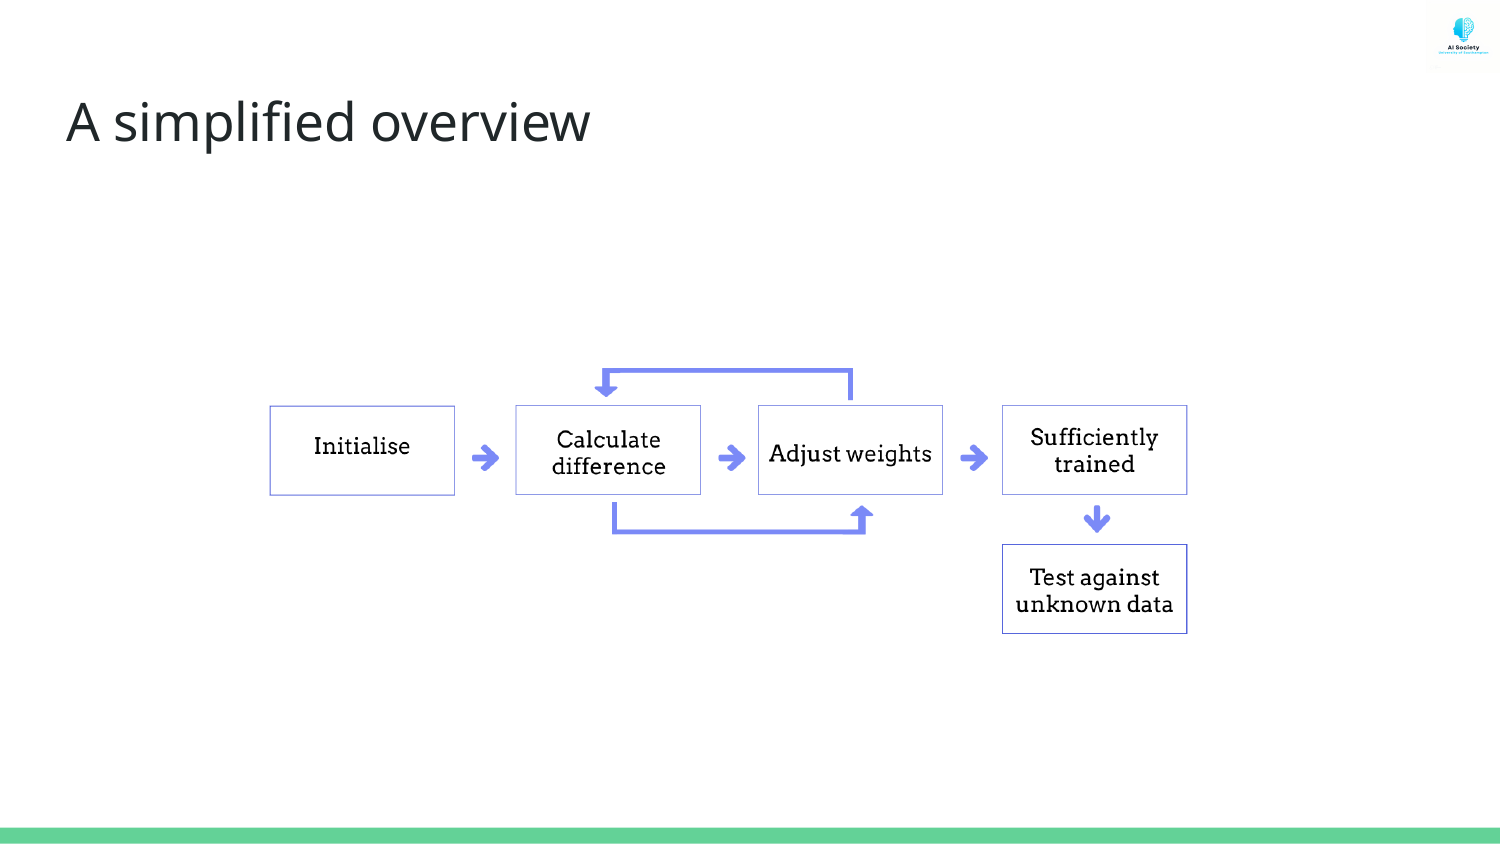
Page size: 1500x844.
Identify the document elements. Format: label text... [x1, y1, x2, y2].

title A simplified overview [51, 72, 1449, 167]
picture [192, 157, 1308, 785]
picture [1426, 0, 1500, 73]
